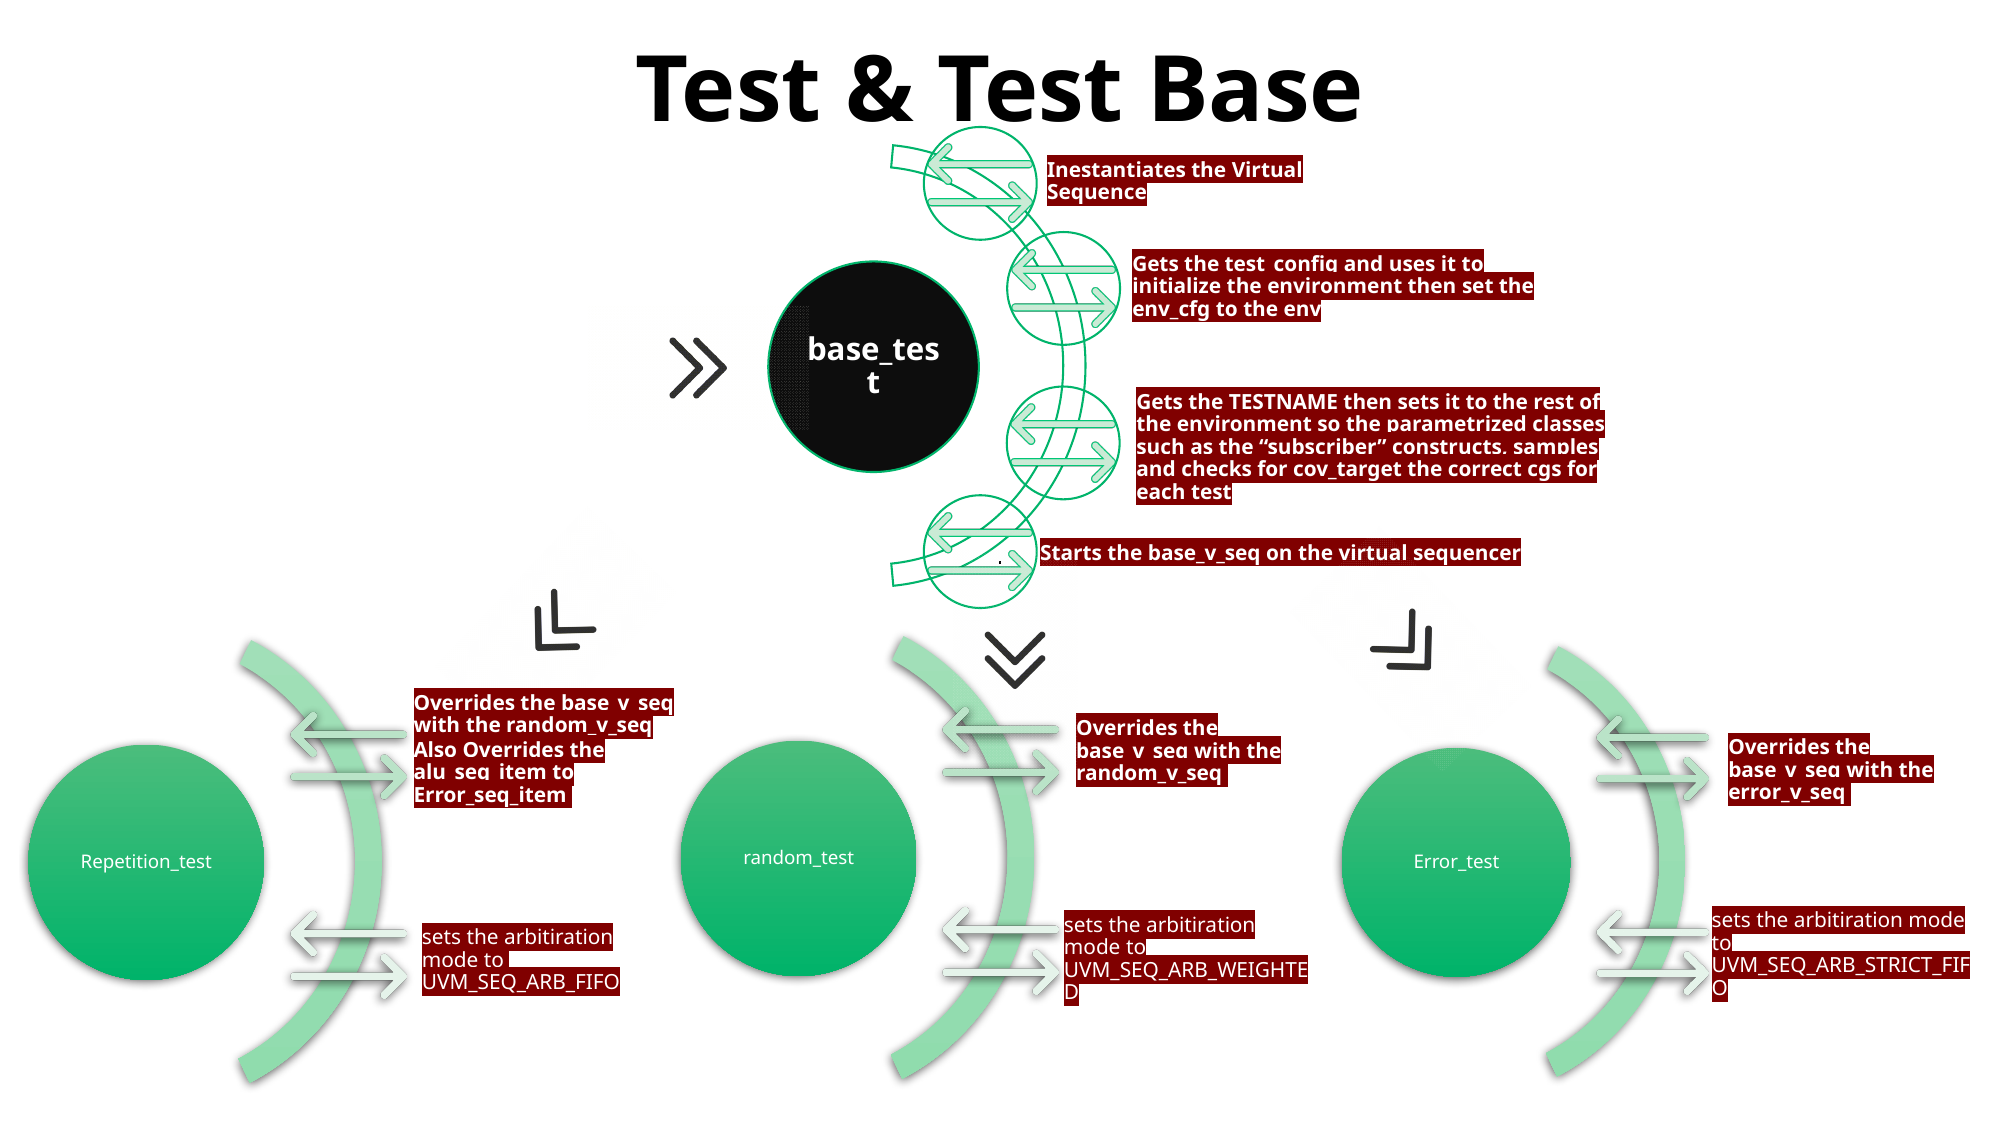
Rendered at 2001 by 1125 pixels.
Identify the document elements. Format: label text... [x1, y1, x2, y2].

picture [445, 566, 667, 613]
picture [904, 598, 1126, 723]
picture [1300, 585, 1522, 710]
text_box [667, 609, 1324, 1105]
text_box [382, 126, 1726, 609]
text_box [0, 613, 702, 1109]
picture [587, 306, 809, 432]
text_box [1324, 620, 1975, 1102]
title Test & Test Base [255, 21, 1745, 159]
